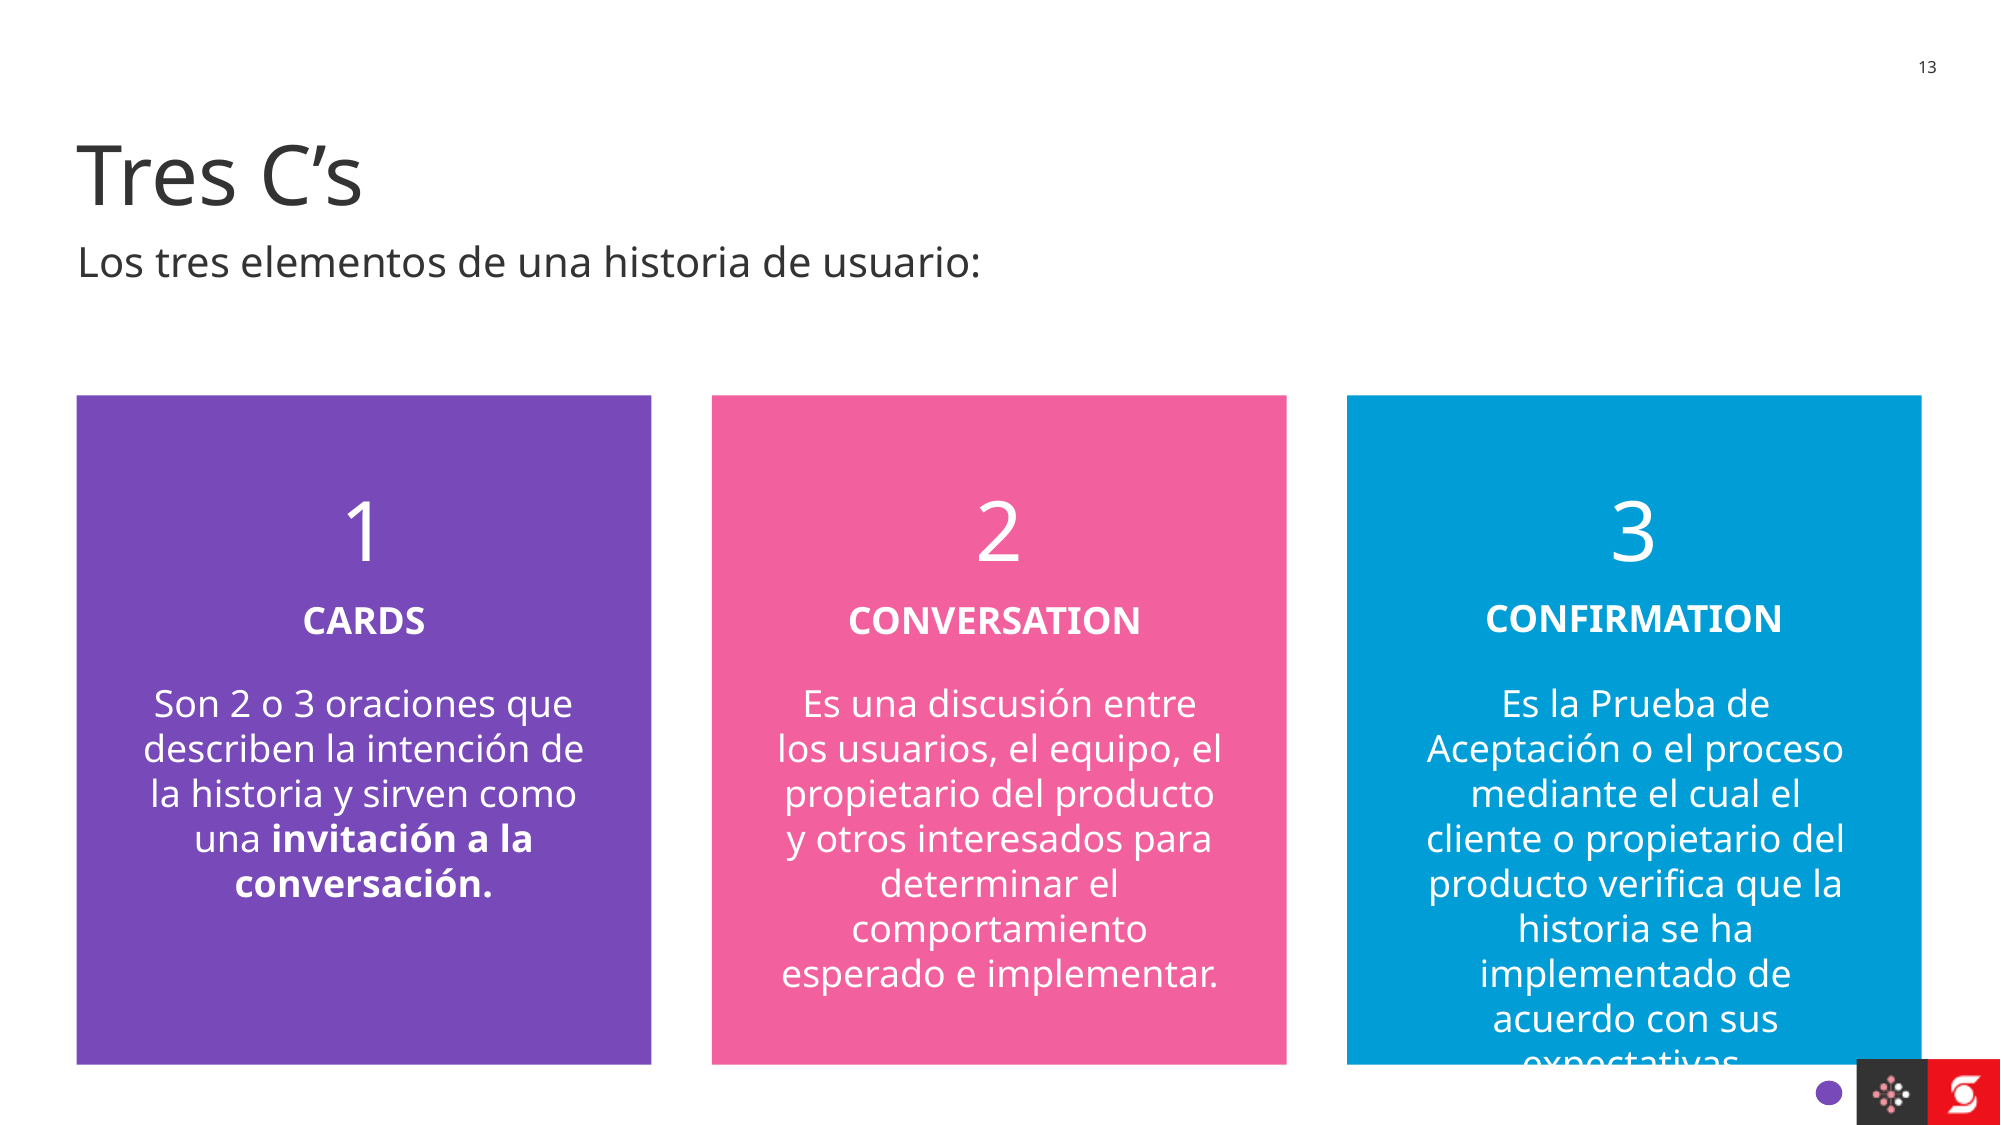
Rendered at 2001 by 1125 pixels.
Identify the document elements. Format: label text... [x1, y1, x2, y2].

list 1 [76, 395, 652, 1065]
list Es una discusión entre los usuarios, el equipo, el propietario del producto y otros interesados para determinar el comportamiento esperado e implementar. [774, 680, 1226, 930]
list CONFIRMATION [1409, 599, 1860, 660]
list 3 [1347, 395, 1922, 1065]
list Los tres elementos de una historia de usuario: [77, 231, 1918, 295]
list CARDS [138, 601, 590, 662]
title Tres C’s [76, 133, 1918, 221]
picture [1856, 1059, 2000, 1125]
list CONVERSATION [774, 601, 1226, 662]
text_box [1814, 1079, 1844, 1107]
list Son 2 o 3 oraciones que describen la intención de la historia y sirven como una invitación a la conversación. [138, 680, 590, 930]
list 2 [711, 395, 1287, 1065]
list Es la Prueba de Aceptación o el proceso mediante el cual el cliente o propietario del producto verifica que la historia se ha implementado de acuerdo con sus expectativas. [1410, 680, 1862, 1016]
